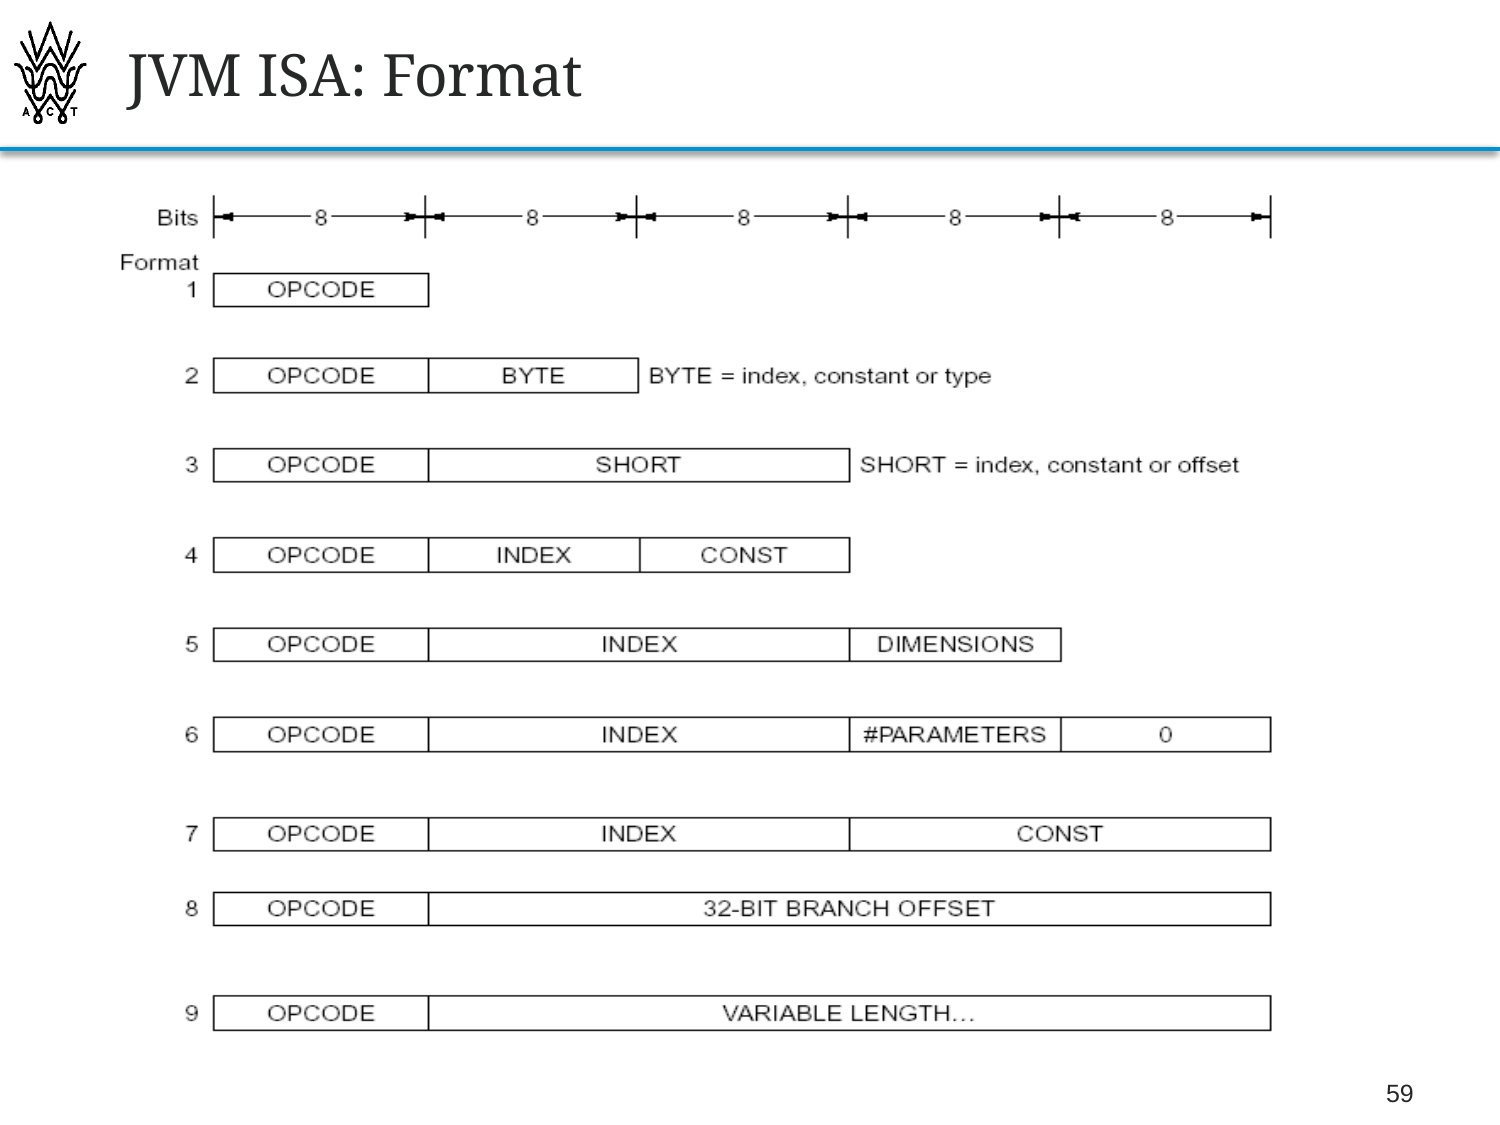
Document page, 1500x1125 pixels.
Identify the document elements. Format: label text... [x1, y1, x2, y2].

picture [0, 0, 113, 146]
slide_number 59 [1351, 1062, 1430, 1123]
picture [100, 184, 1282, 1038]
title JVM ISA: Format [112, 20, 1463, 125]
